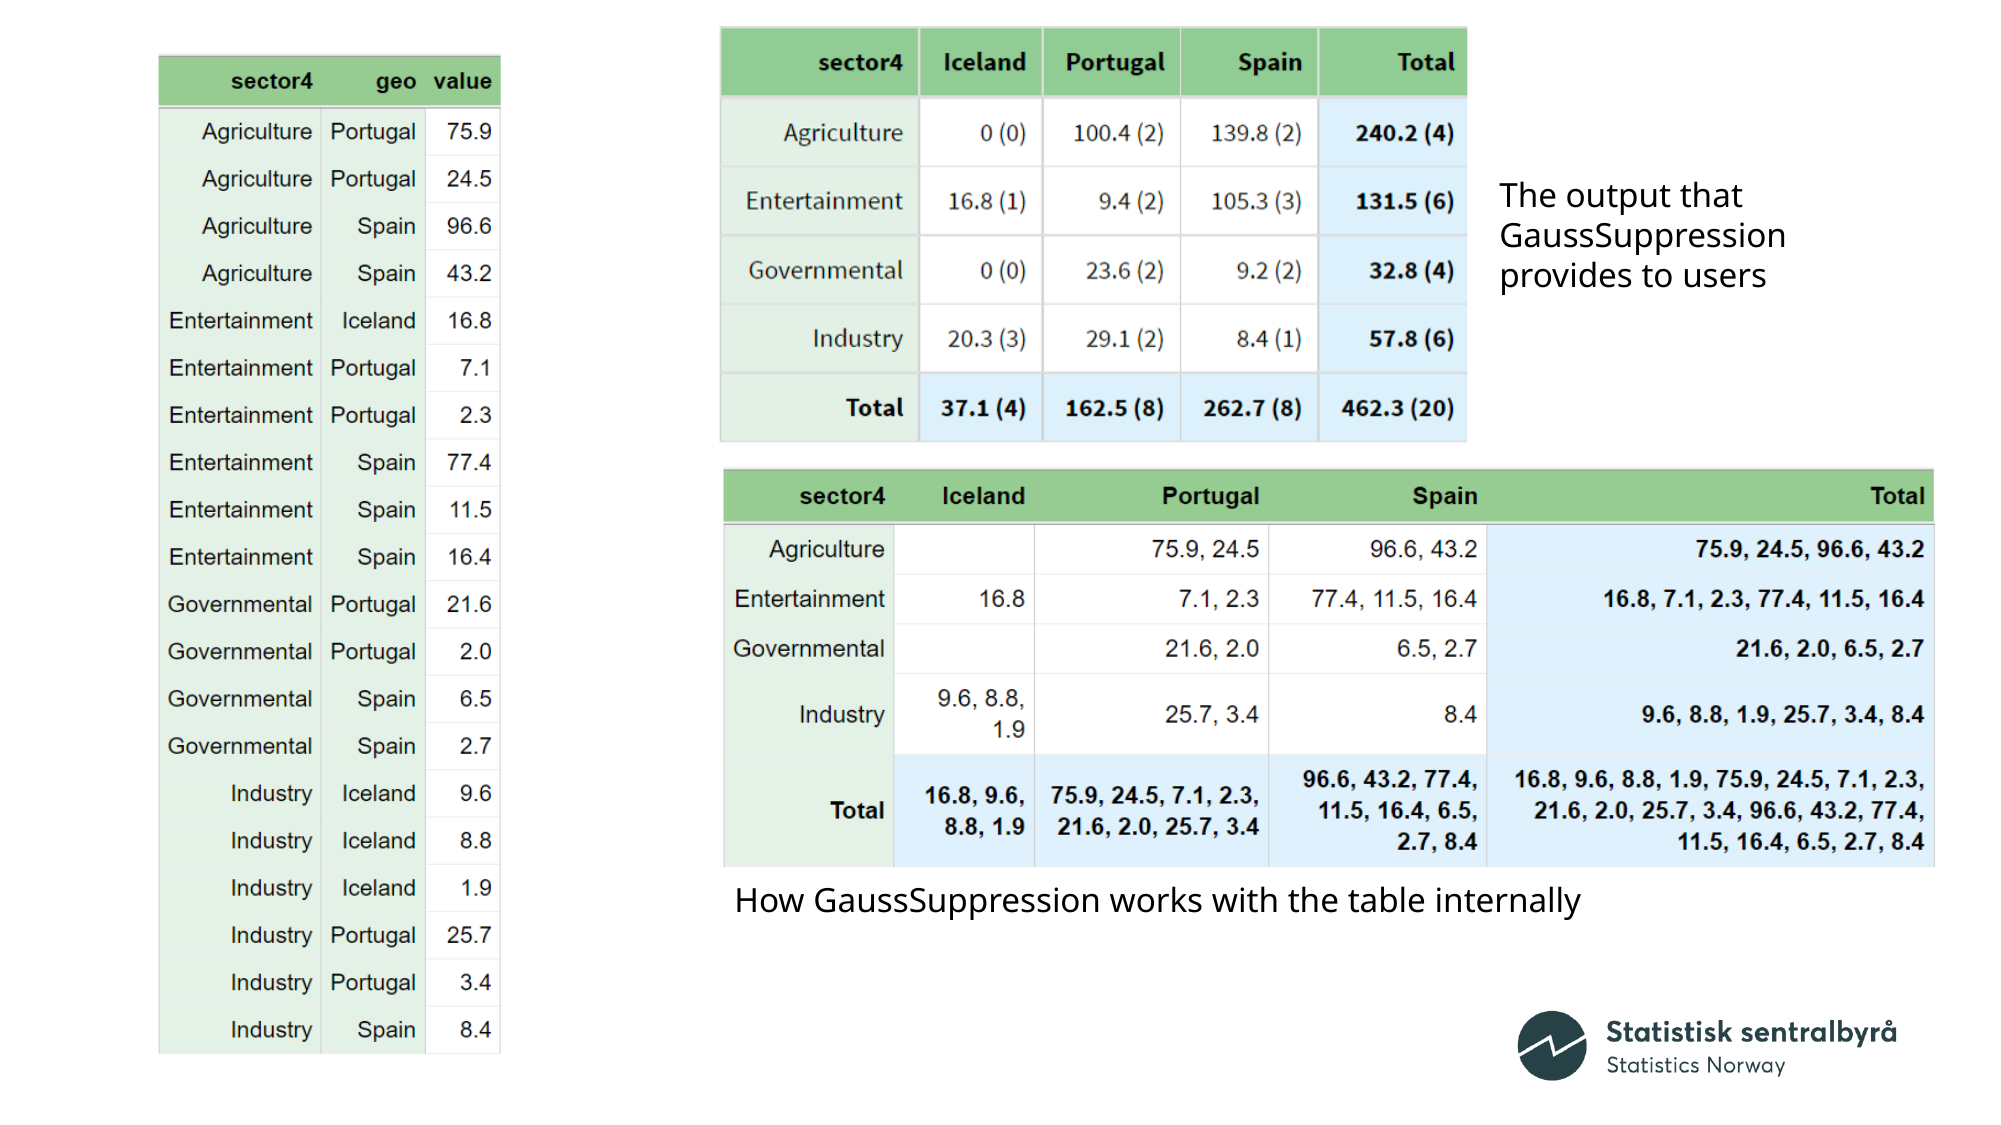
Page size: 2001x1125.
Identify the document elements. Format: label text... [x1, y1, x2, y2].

picture [719, 26, 1468, 444]
text_box The output that GaussSuppression provides to users [1484, 166, 1900, 302]
picture [141, 36, 514, 1065]
picture [1503, 995, 2000, 1125]
text_box How GaussSuppression works with the table internally [719, 873, 1724, 927]
picture [719, 466, 1943, 873]
